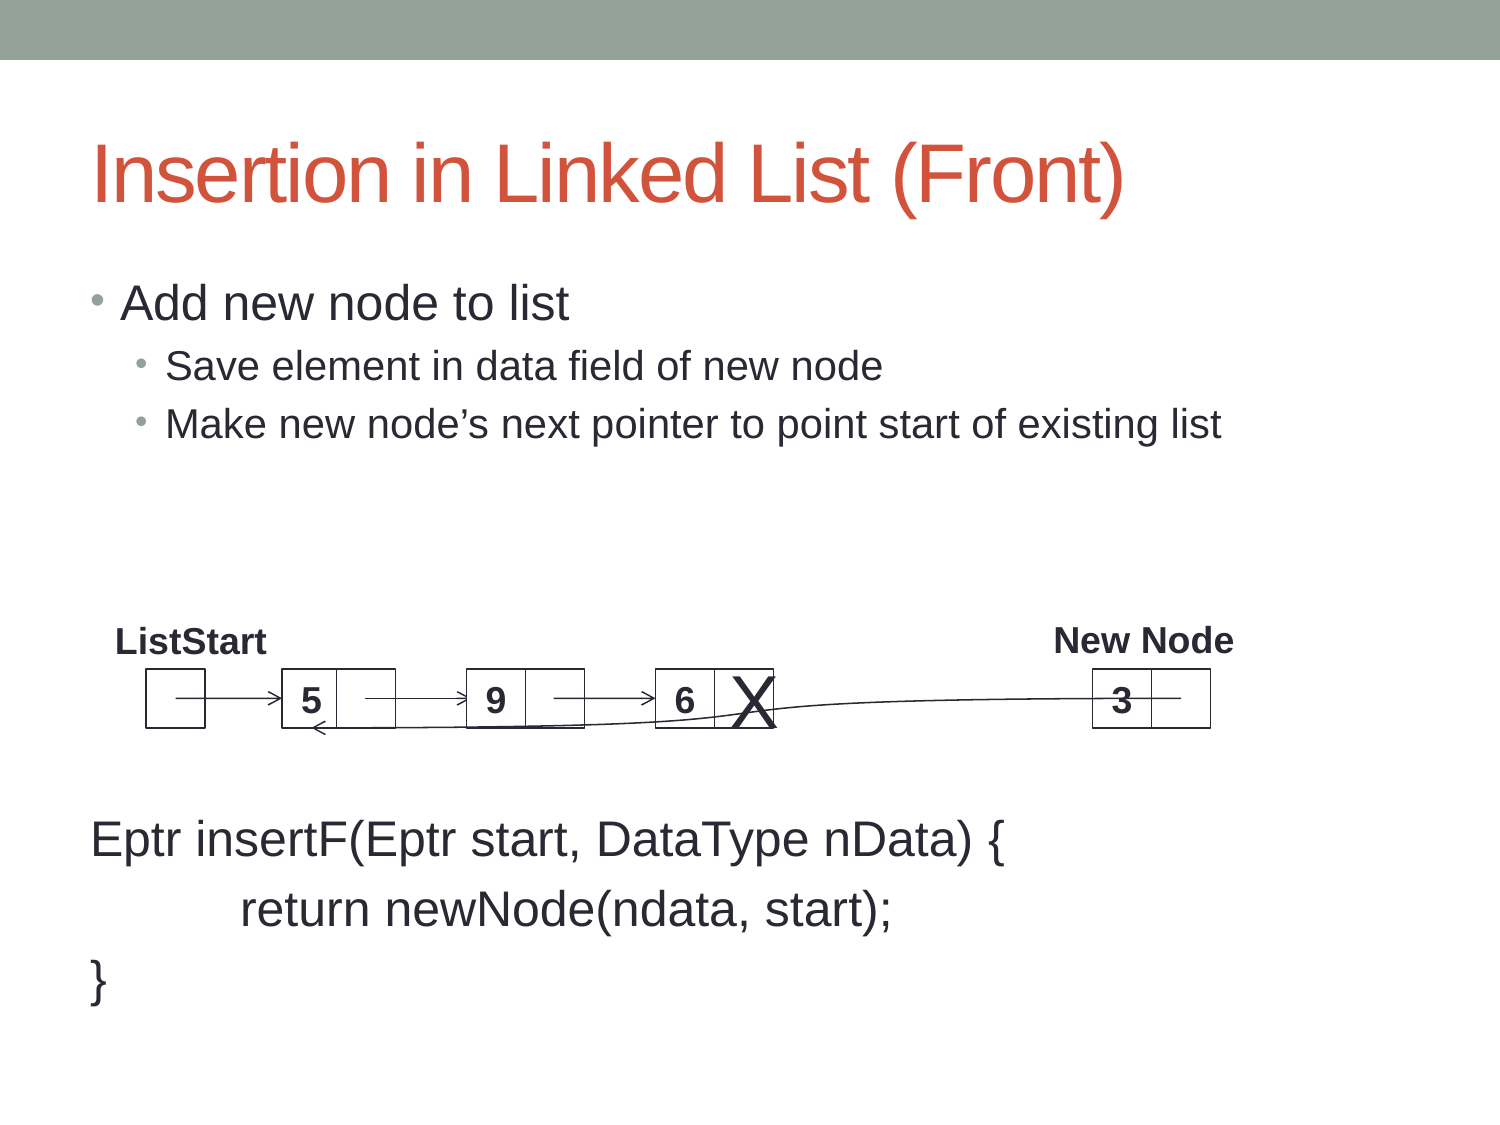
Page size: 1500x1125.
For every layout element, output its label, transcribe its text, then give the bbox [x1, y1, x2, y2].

title Insertion in Linked List (Front) [75, 87, 1425, 250]
text_box ListStart [100, 609, 312, 670]
text_box [144, 670, 207, 730]
text_box [334, 667, 398, 695]
list Add new node to list Save element in data field of new node Make new node’s next pointer to point start of existing list Eptr insertF(Eptr start, DataType nData) { return newNode(ndata, start); } [75, 262, 1425, 1063]
text_box X [714, 668, 774, 695]
text_box 3 [1092, 668, 1151, 695]
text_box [311, 698, 1182, 729]
text_box New Node [1038, 608, 1263, 668]
text_box 9 [466, 668, 526, 695]
text_box [1151, 668, 1211, 729]
text_box 6 [655, 668, 714, 695]
text_box [523, 667, 587, 695]
